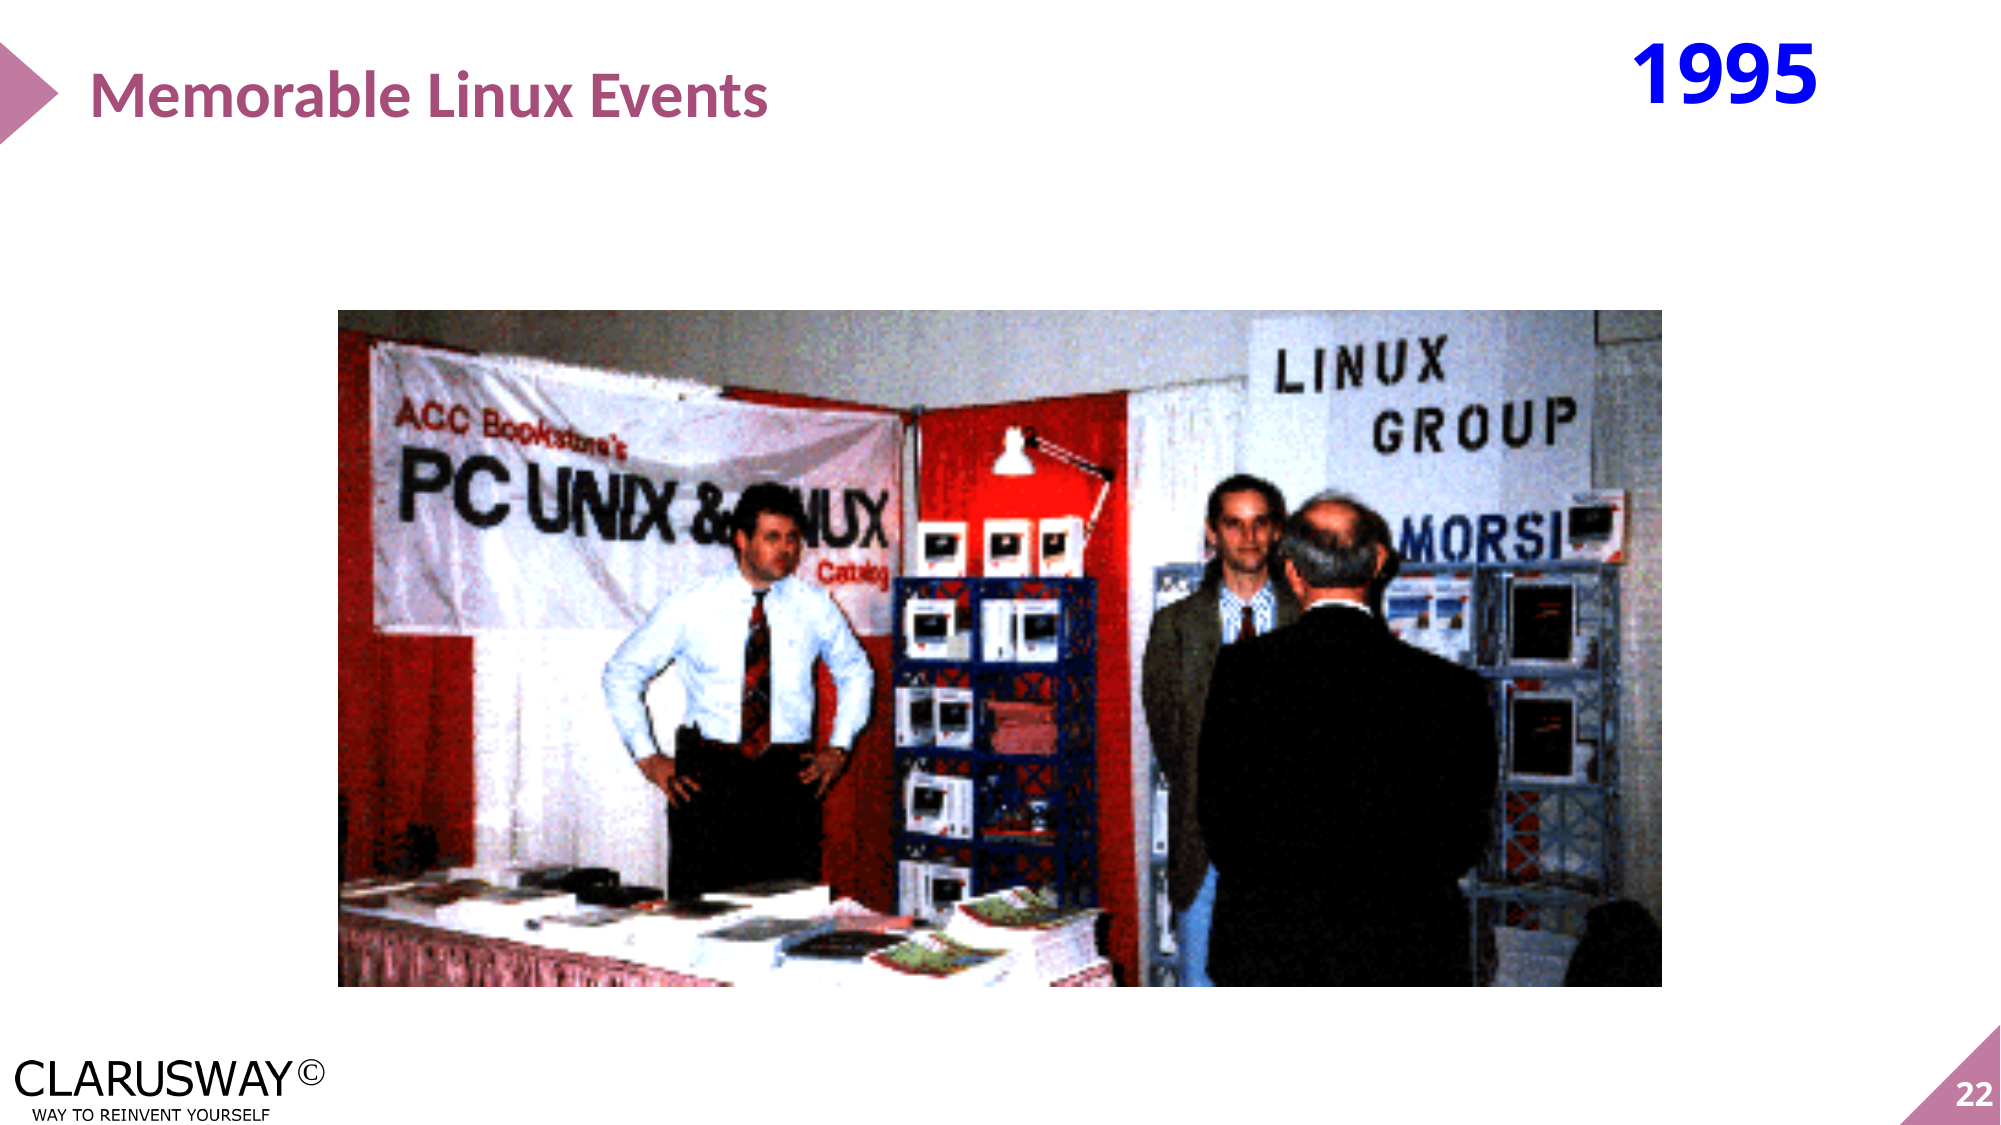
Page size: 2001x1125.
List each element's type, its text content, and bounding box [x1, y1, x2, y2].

picture [15, 1060, 293, 1121]
slide_number 22 [1948, 1079, 1994, 1119]
text_box Memorable Linux Events [69, 31, 1128, 145]
text_box 1995 [1455, 0, 1994, 145]
picture [338, 310, 1662, 987]
